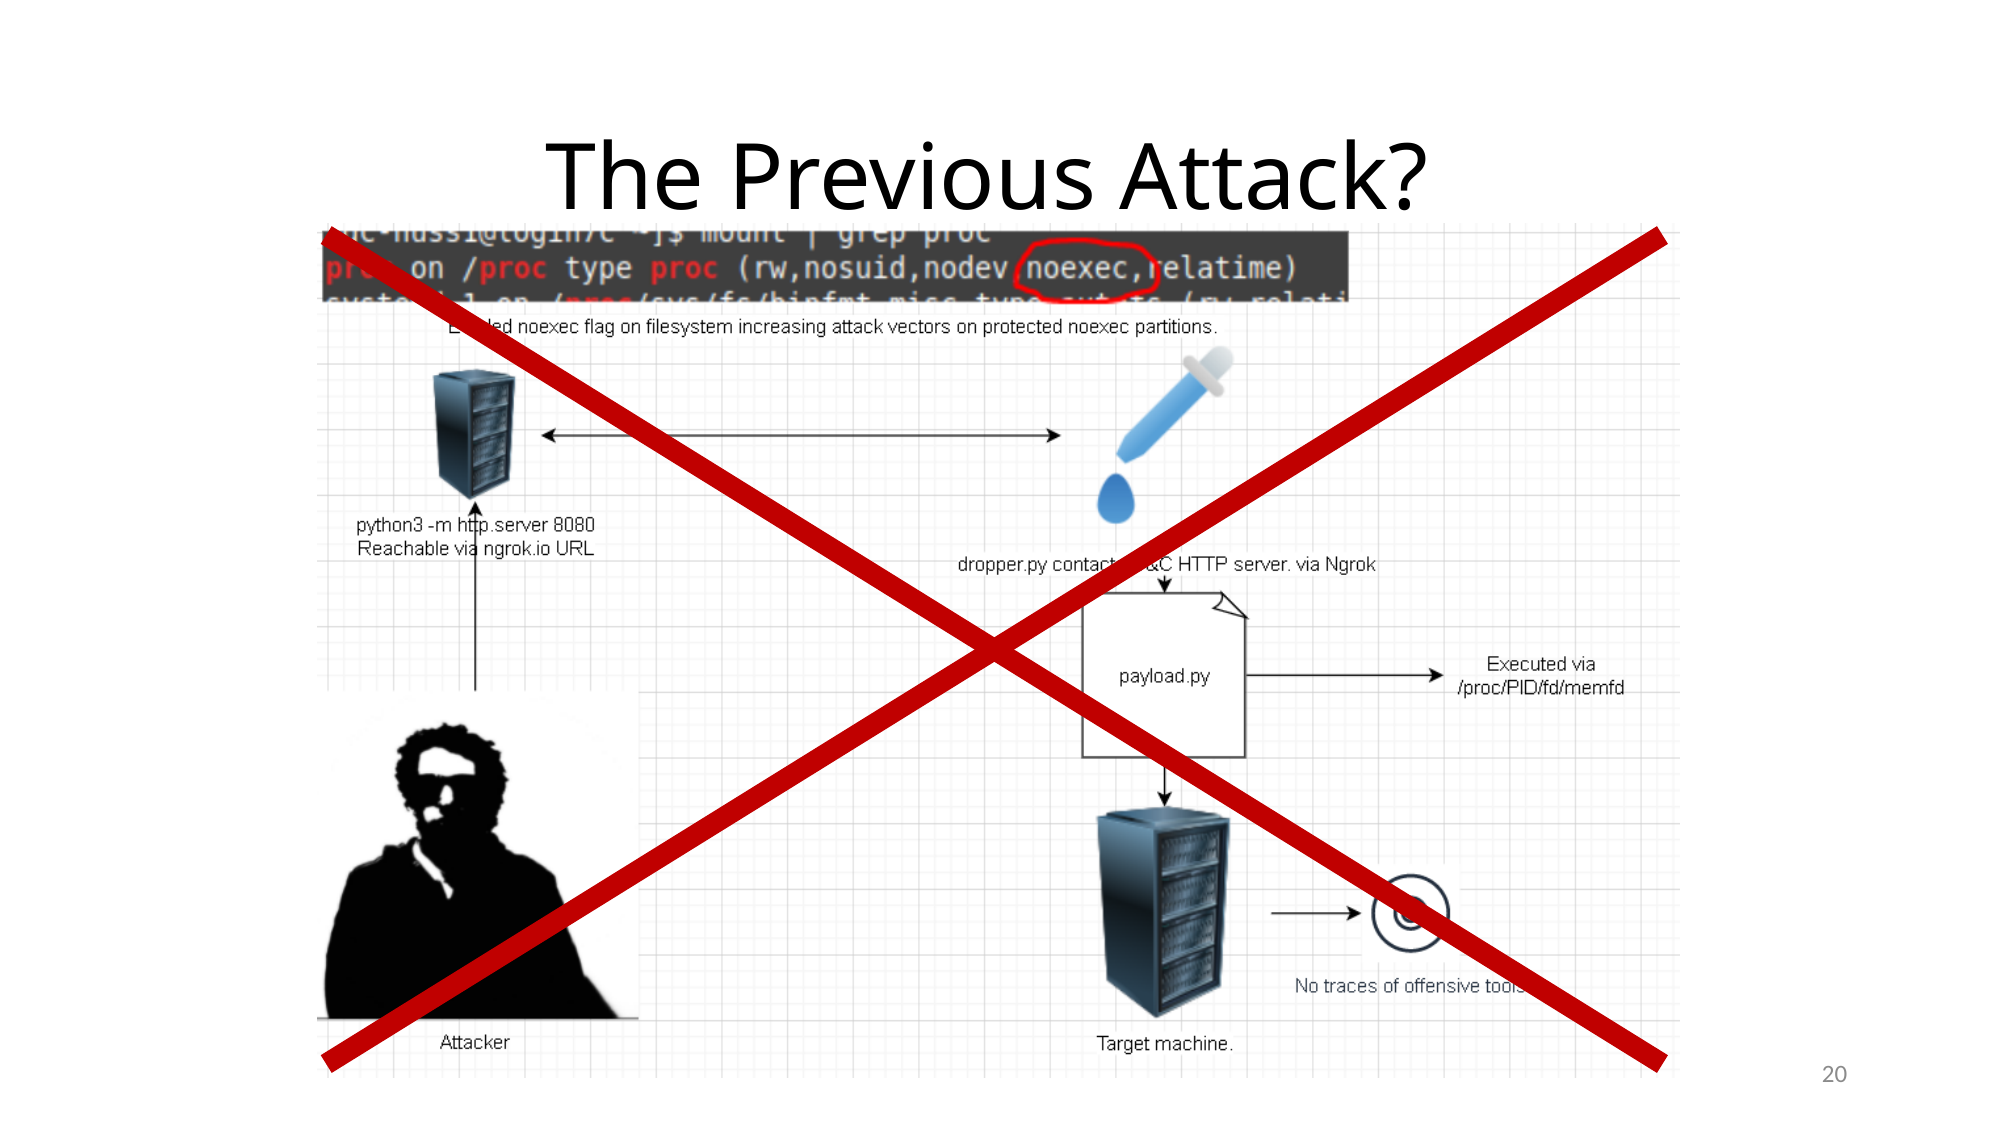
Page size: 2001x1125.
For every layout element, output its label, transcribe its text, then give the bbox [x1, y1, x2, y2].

title The Previous Attack? [174, 23, 1800, 336]
picture [316, 223, 1680, 1078]
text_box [326, 235, 1663, 1065]
slide_number 20 [1412, 1042, 1863, 1103]
